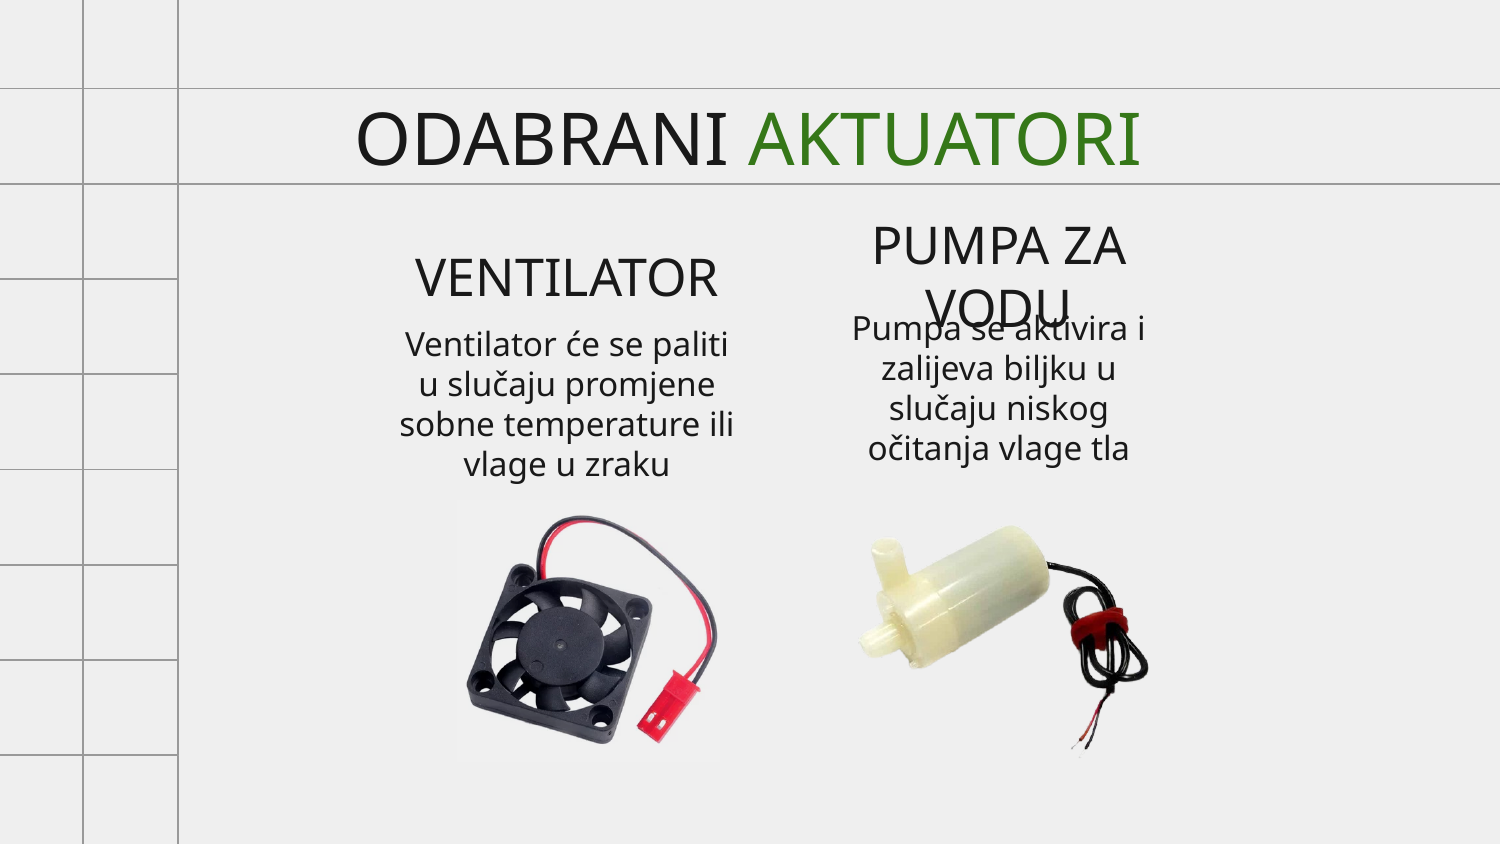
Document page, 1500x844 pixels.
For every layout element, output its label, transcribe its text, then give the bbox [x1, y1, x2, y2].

text_box PUMPA ZA VODU [788, 240, 1210, 310]
subtitle Ventilator će se paliti u slučaju promjene sobne temperature ili vlage u zraku [382, 324, 752, 481]
text_box Pumpa se aktivira i zalijeva biljku u slučaju niskog očitanja vlage tla [814, 324, 1184, 451]
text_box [0, 0, 179, 844]
title VENTILATOR [383, 240, 752, 310]
title ODABRANI AKTUATORI [182, 88, 1500, 185]
picture [814, 450, 1176, 812]
picture [457, 499, 720, 762]
